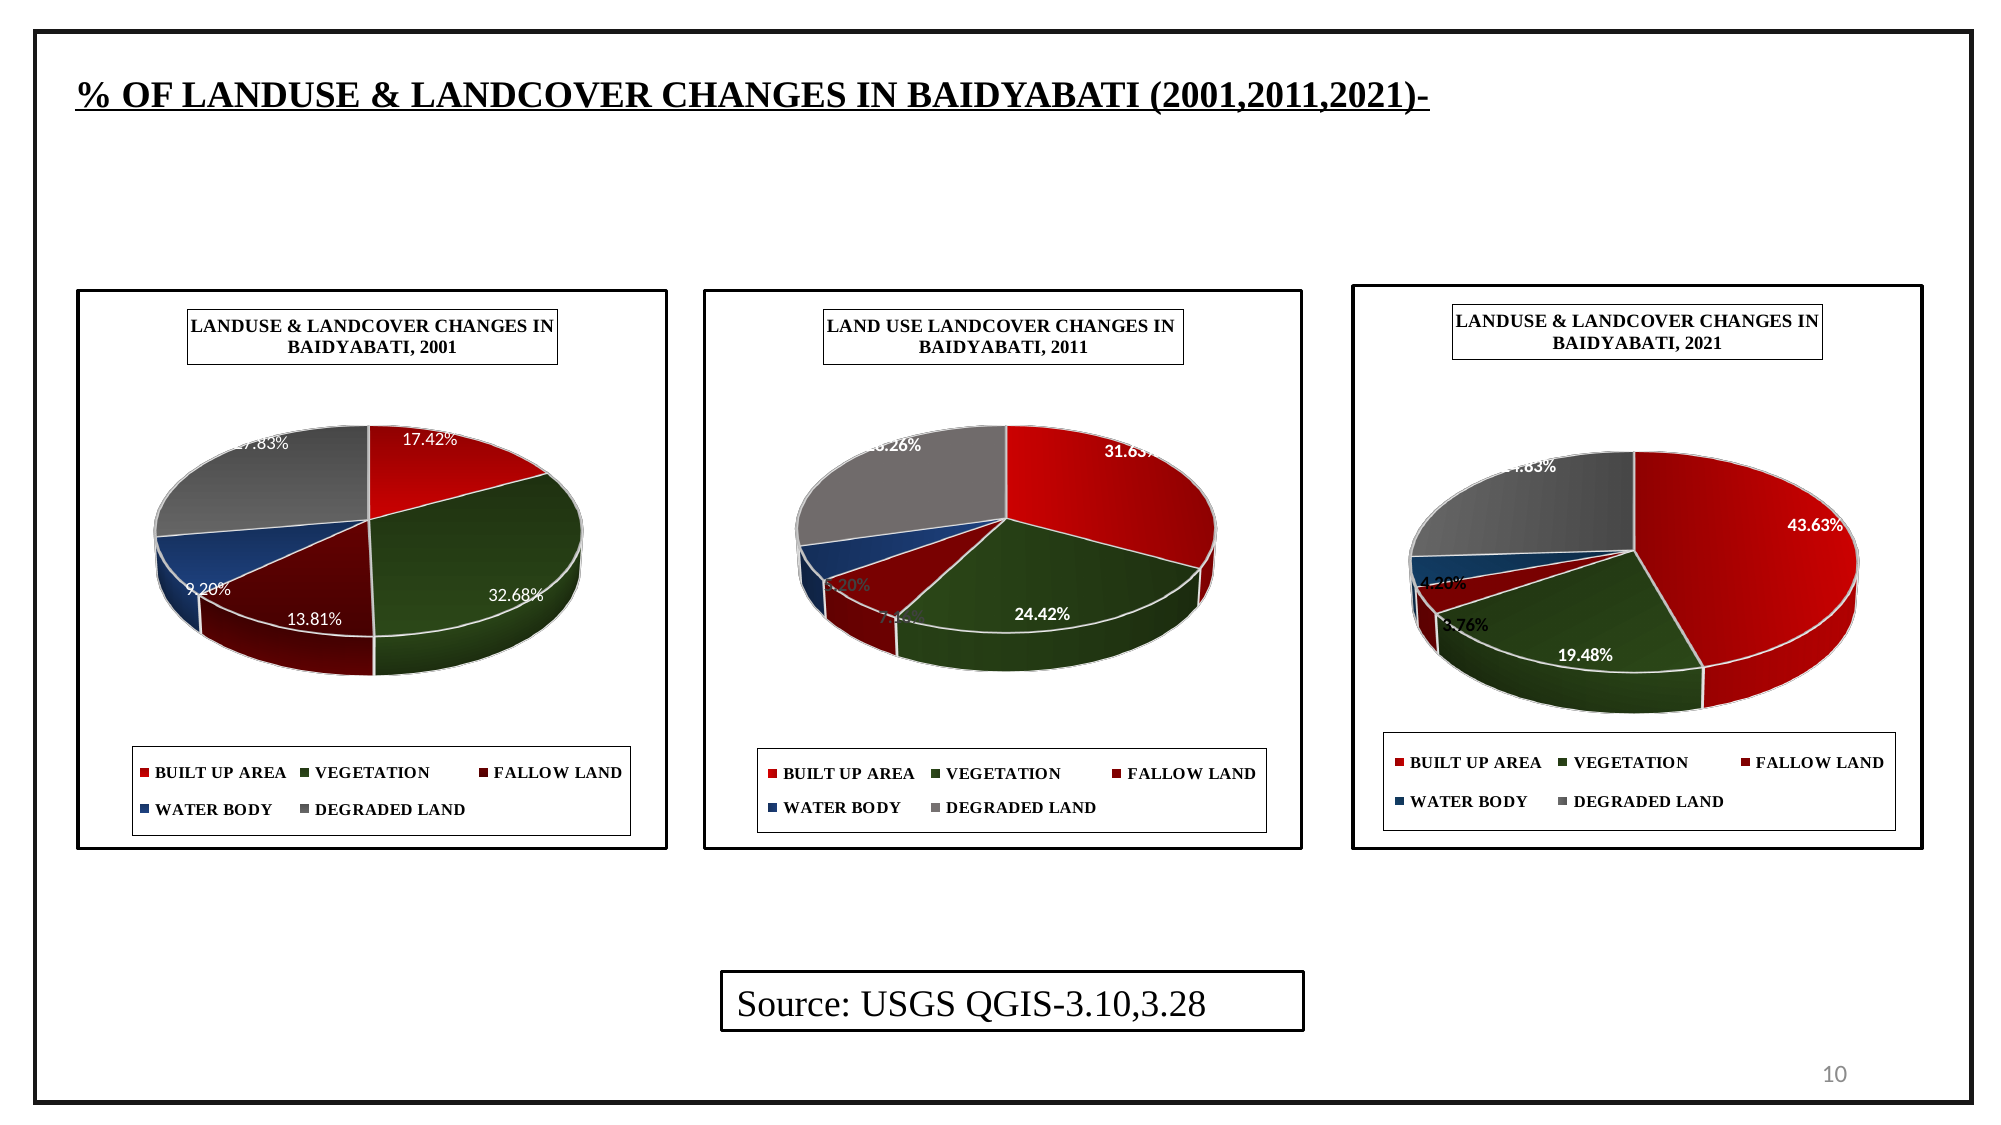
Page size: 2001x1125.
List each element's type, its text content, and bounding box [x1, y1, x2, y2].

chart [703, 288, 1304, 851]
text_box % OF LANDUSE & LANDCOVER CHANGES IN BAIDYABATI (2001,2011,2021)- [59, 59, 1457, 123]
chart [1351, 284, 1924, 851]
chart [76, 288, 669, 851]
text_box Source: USGS QGIS-3.10,3.28 [721, 971, 1304, 1031]
text_box [34, 31, 1973, 1104]
